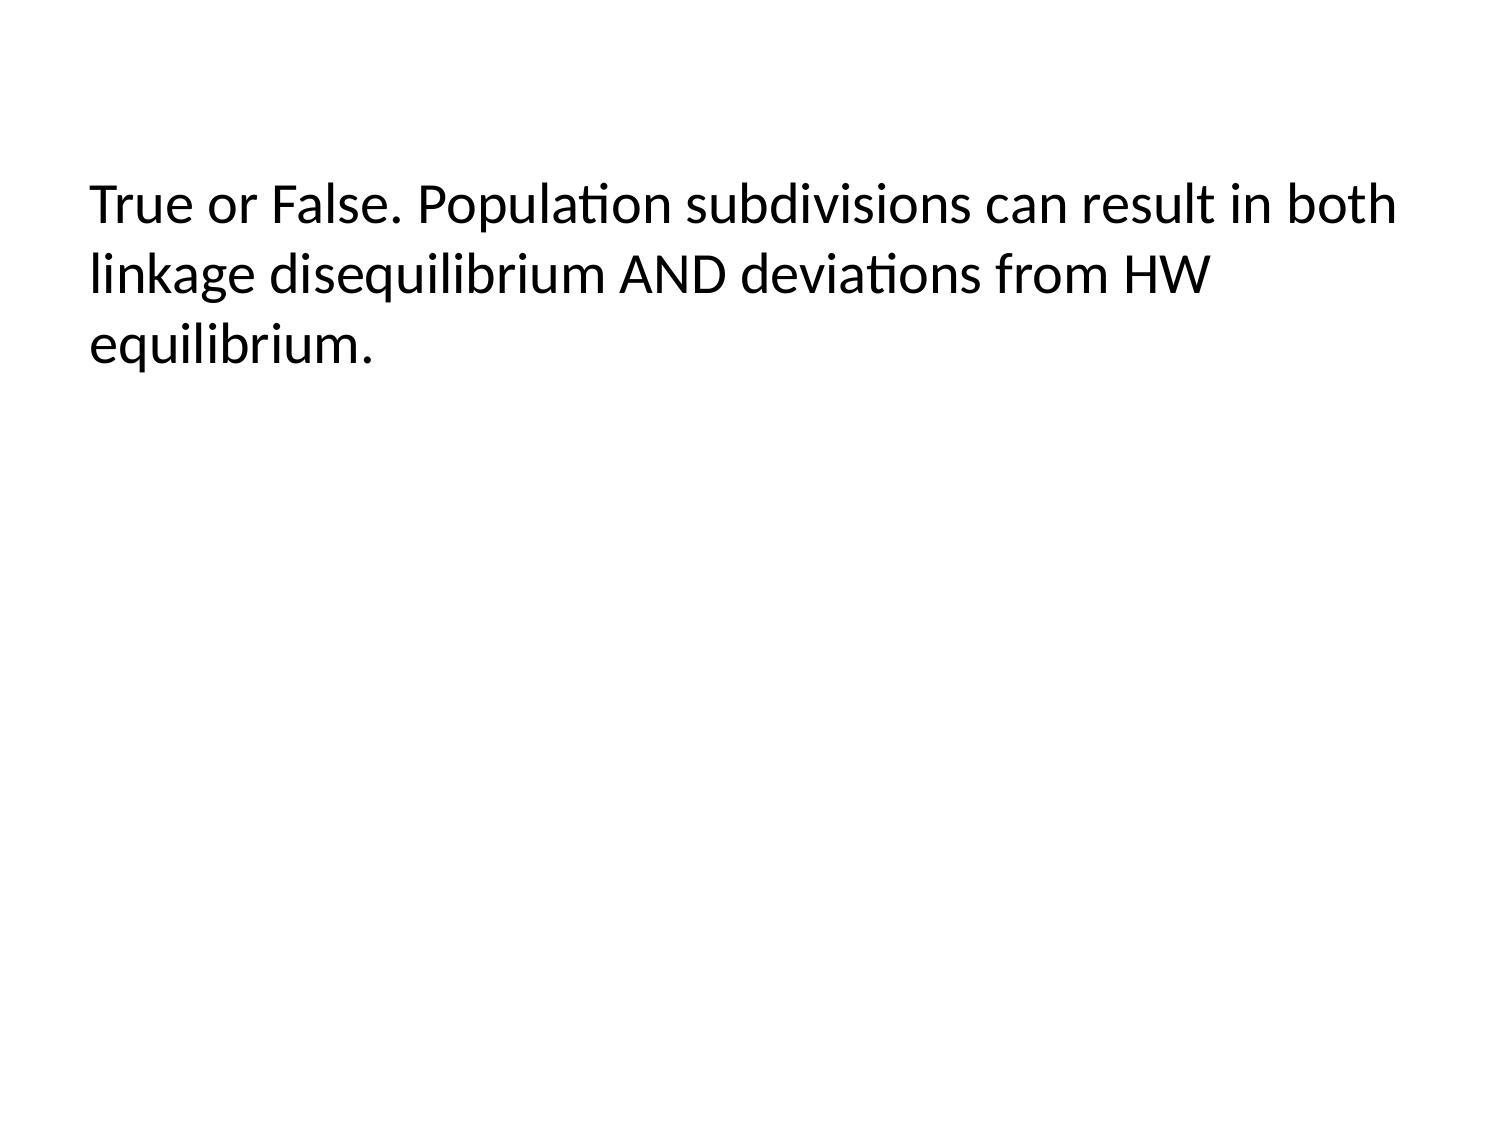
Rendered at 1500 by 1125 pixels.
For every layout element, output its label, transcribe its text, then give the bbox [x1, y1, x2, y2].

text_box True or False. Population subdivisions can result in both linkage disequilibrium AND deviations from HW equilibrium. [75, 158, 1449, 383]
